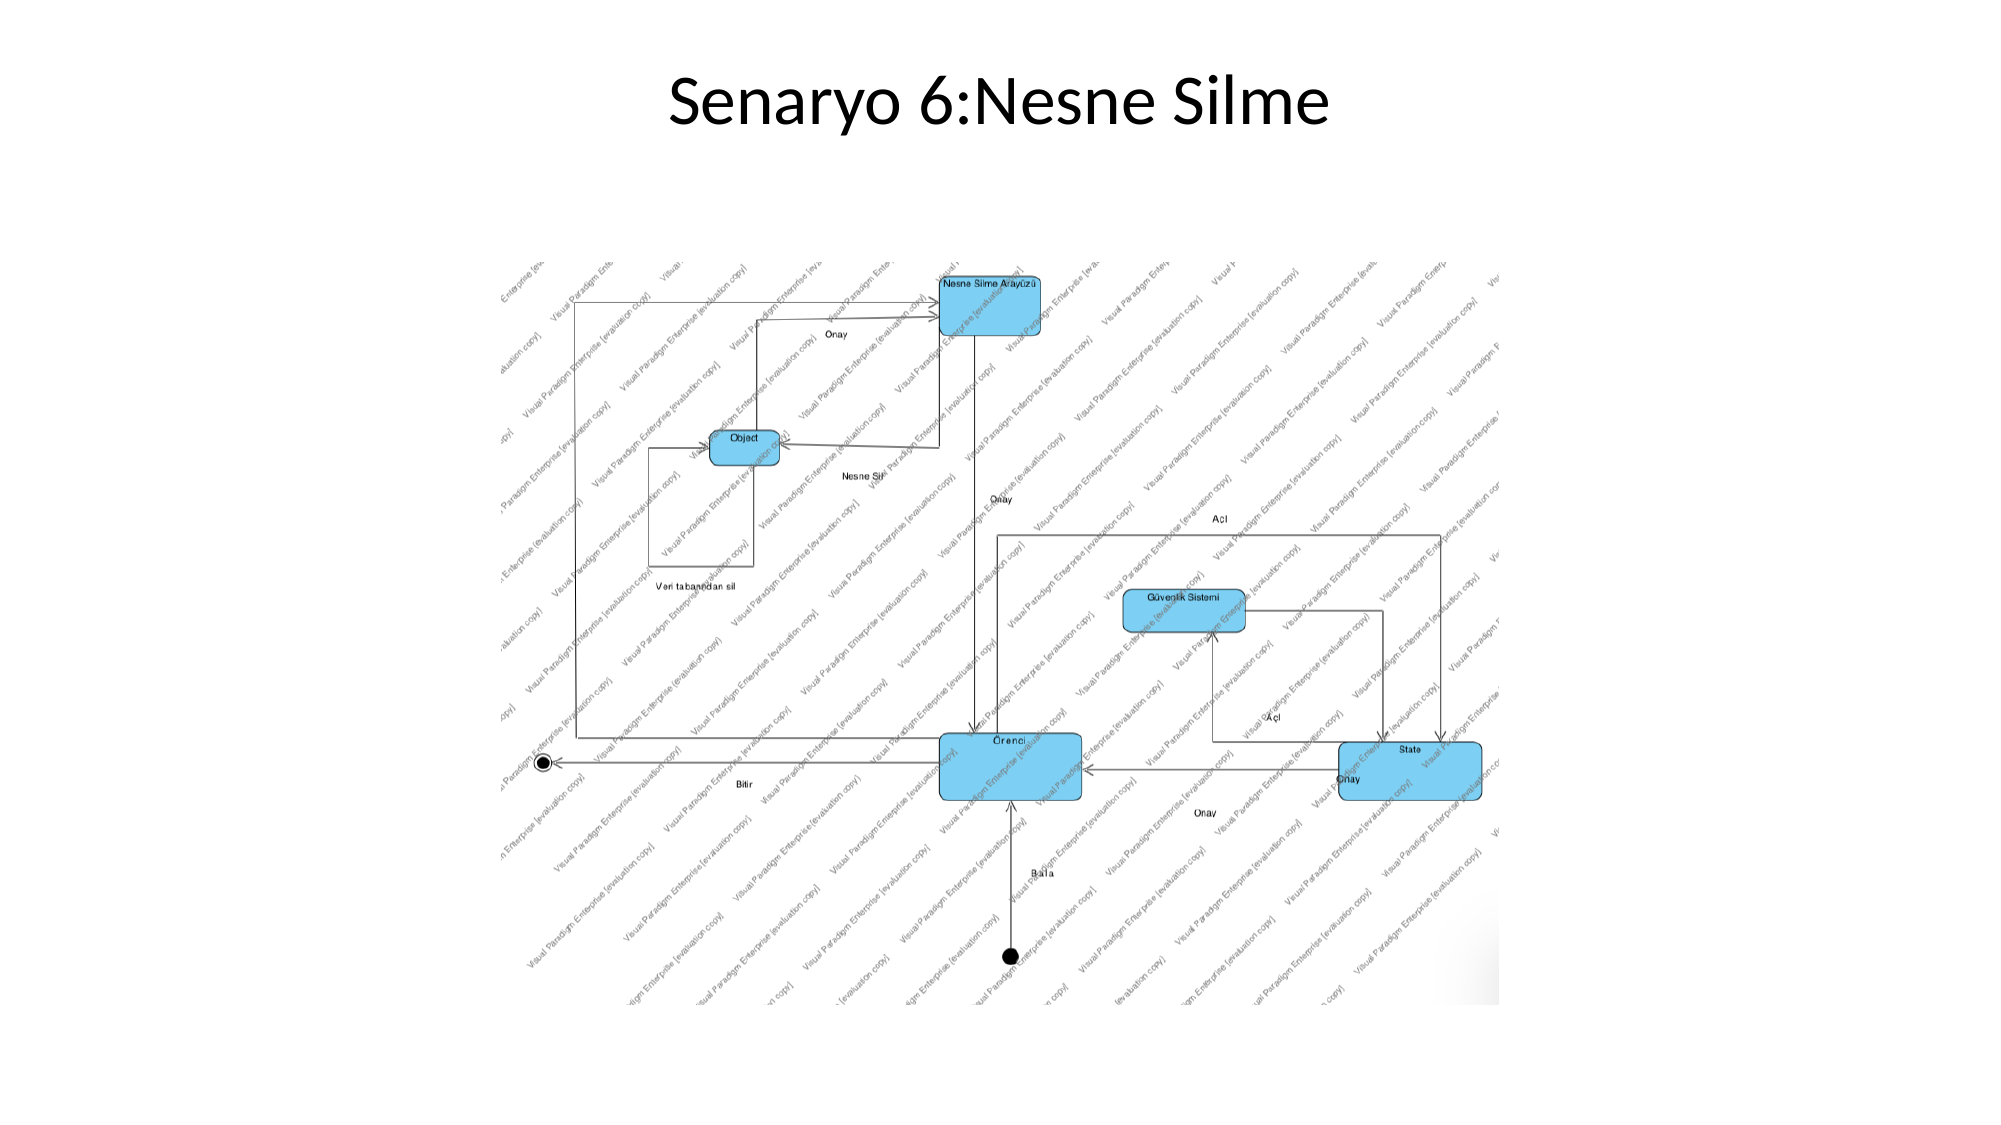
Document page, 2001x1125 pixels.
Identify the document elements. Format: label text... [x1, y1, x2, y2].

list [501, 262, 1499, 1006]
title Senaryo 6:Nesne Silme [99, 45, 1900, 233]
